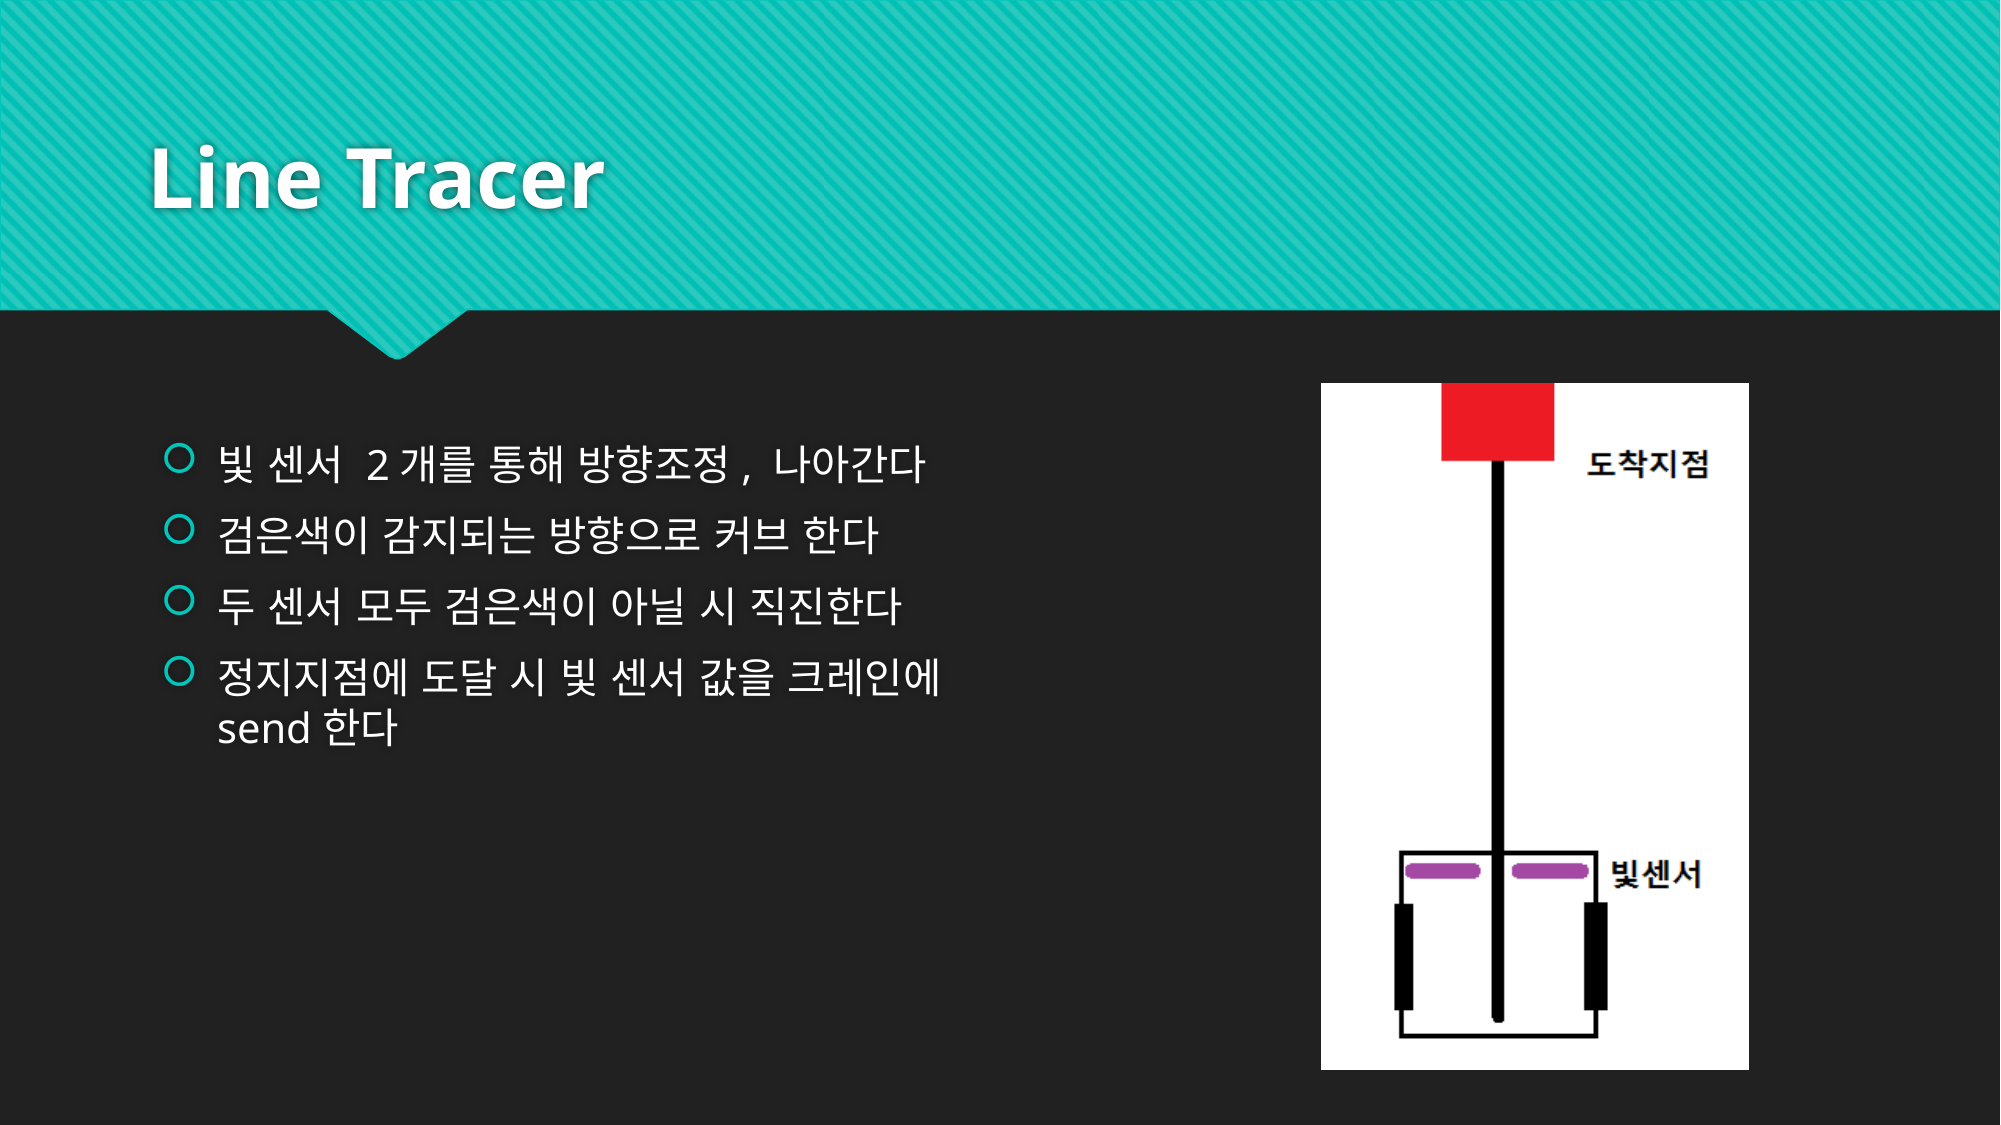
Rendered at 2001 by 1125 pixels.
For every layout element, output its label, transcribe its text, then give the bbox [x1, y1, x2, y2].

picture [1321, 383, 1749, 1070]
title Line Tracer [132, 73, 1868, 233]
list 빛 센서 2개를 통해 방향조정, 나아간다 검은색이 감지되는 방향으로 커브 한다 두 센서 모두 검은색이 아닐 시 직진한다 정지지점에 도달 시 빛 센서 값을 크레인에 send한다 [145, 370, 1034, 821]
